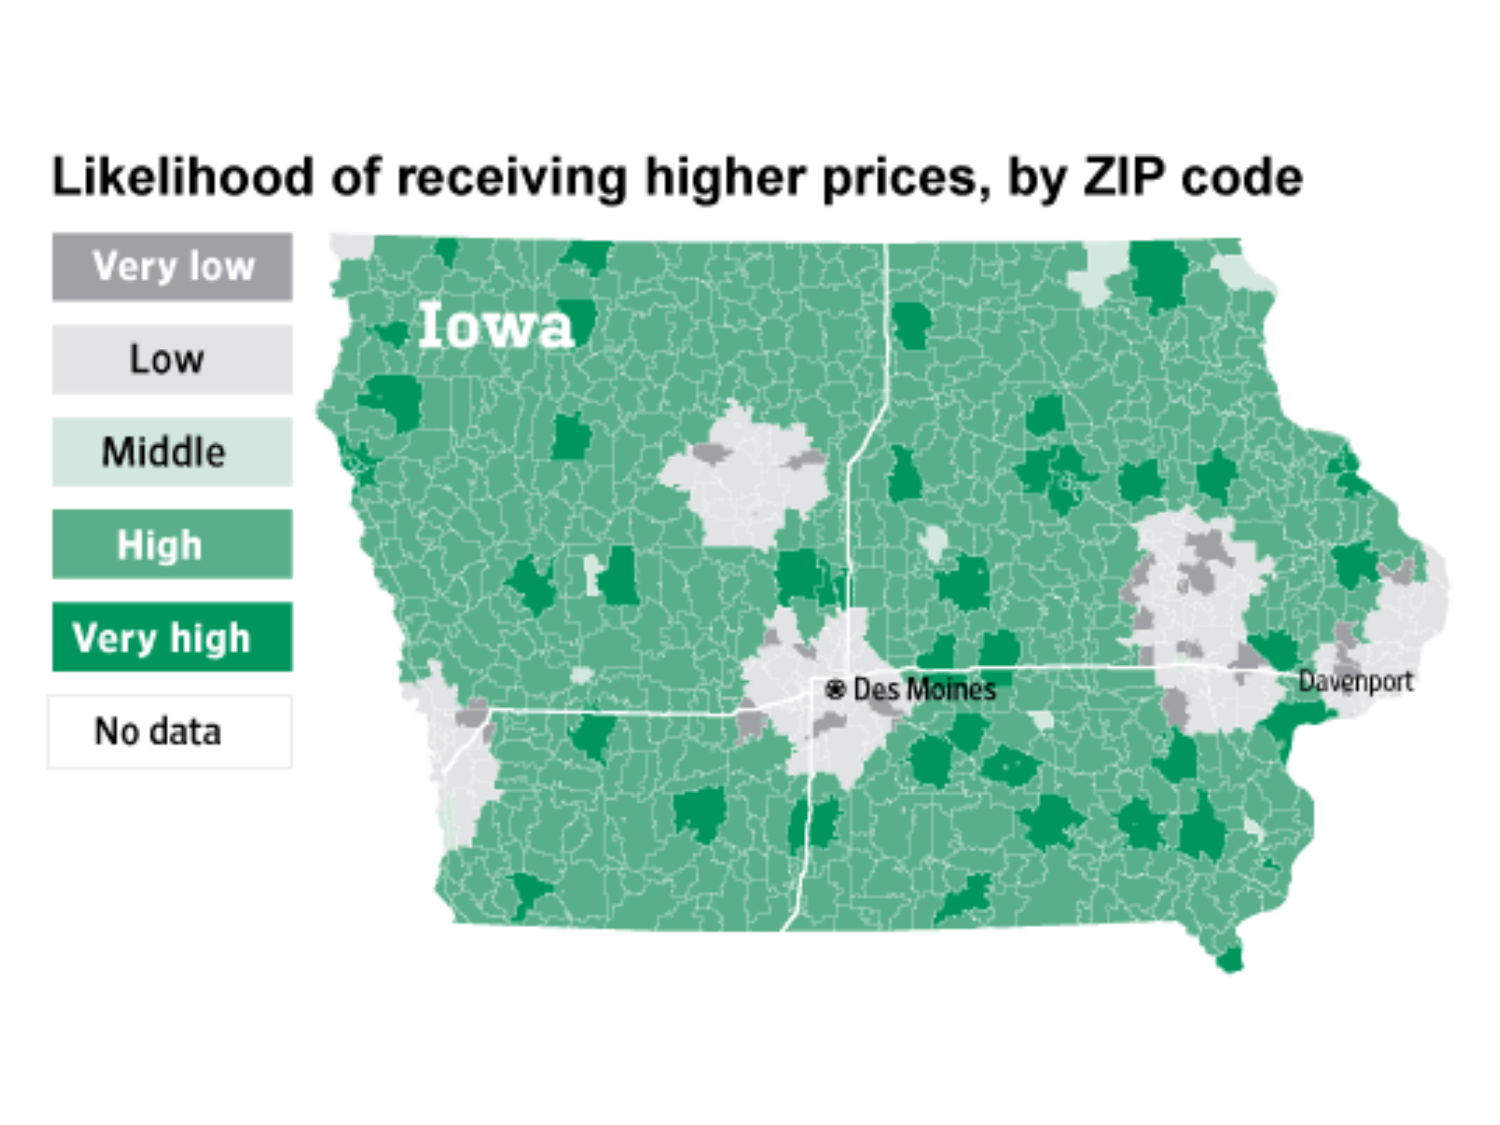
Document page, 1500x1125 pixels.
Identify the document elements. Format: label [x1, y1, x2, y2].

picture [3, 99, 1494, 1026]
